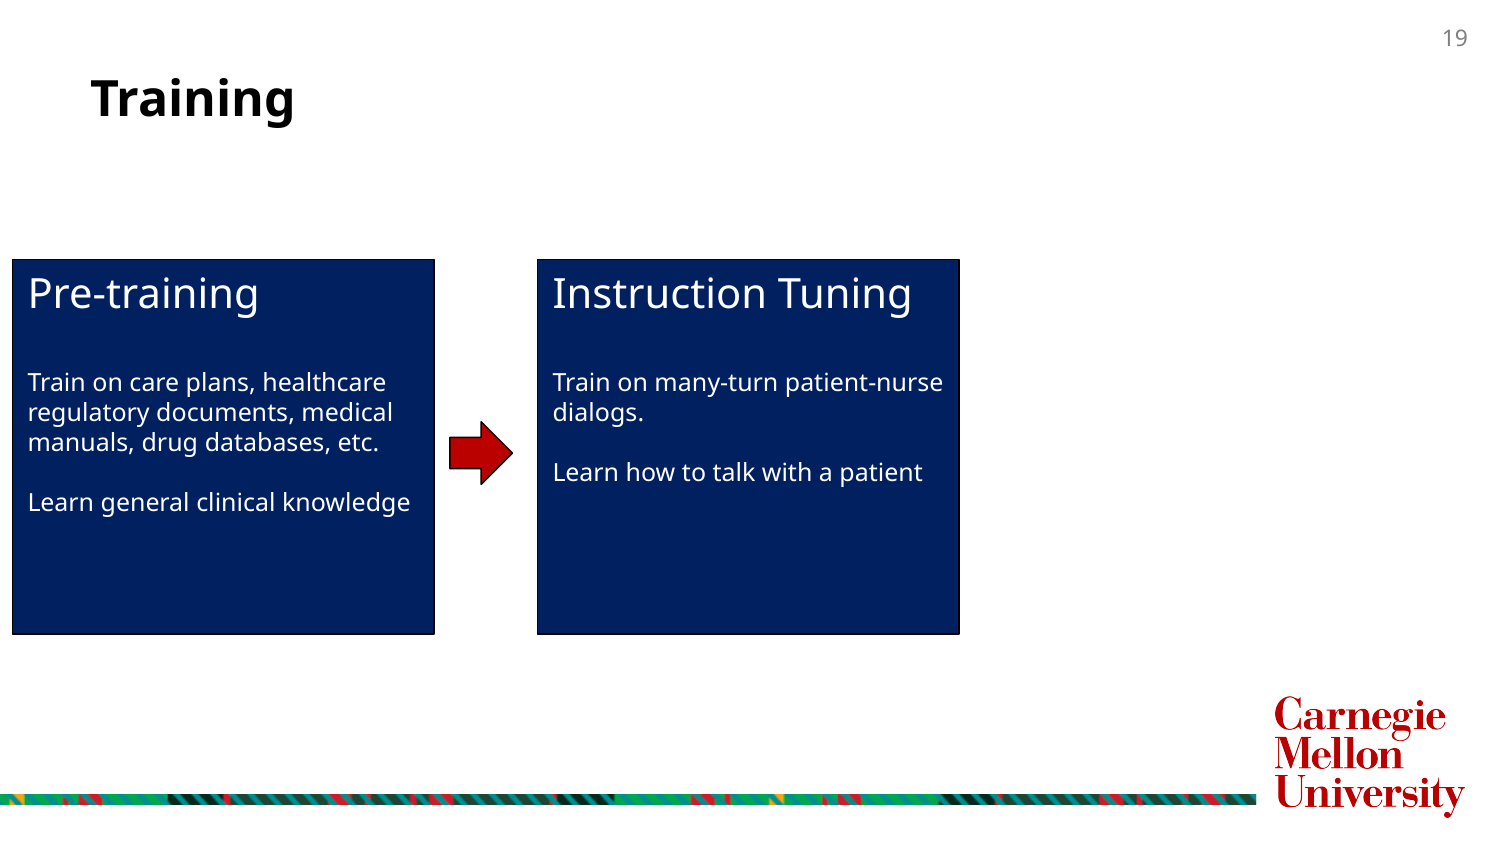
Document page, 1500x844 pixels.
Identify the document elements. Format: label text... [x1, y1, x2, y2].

title Training [75, 59, 1425, 160]
picture [0, 794, 1257, 805]
text_box [449, 421, 513, 485]
picture [1275, 696, 1465, 818]
text_box Pre-training Train on care plans, healthcare regulatory documents, medical manuals, drug databases, etc. Learn general clinical knowledge [12, 259, 435, 635]
text_box Instruction Tuning Train on many-turn patient-nurse dialogs. Learn how to talk with a patient [537, 259, 960, 635]
